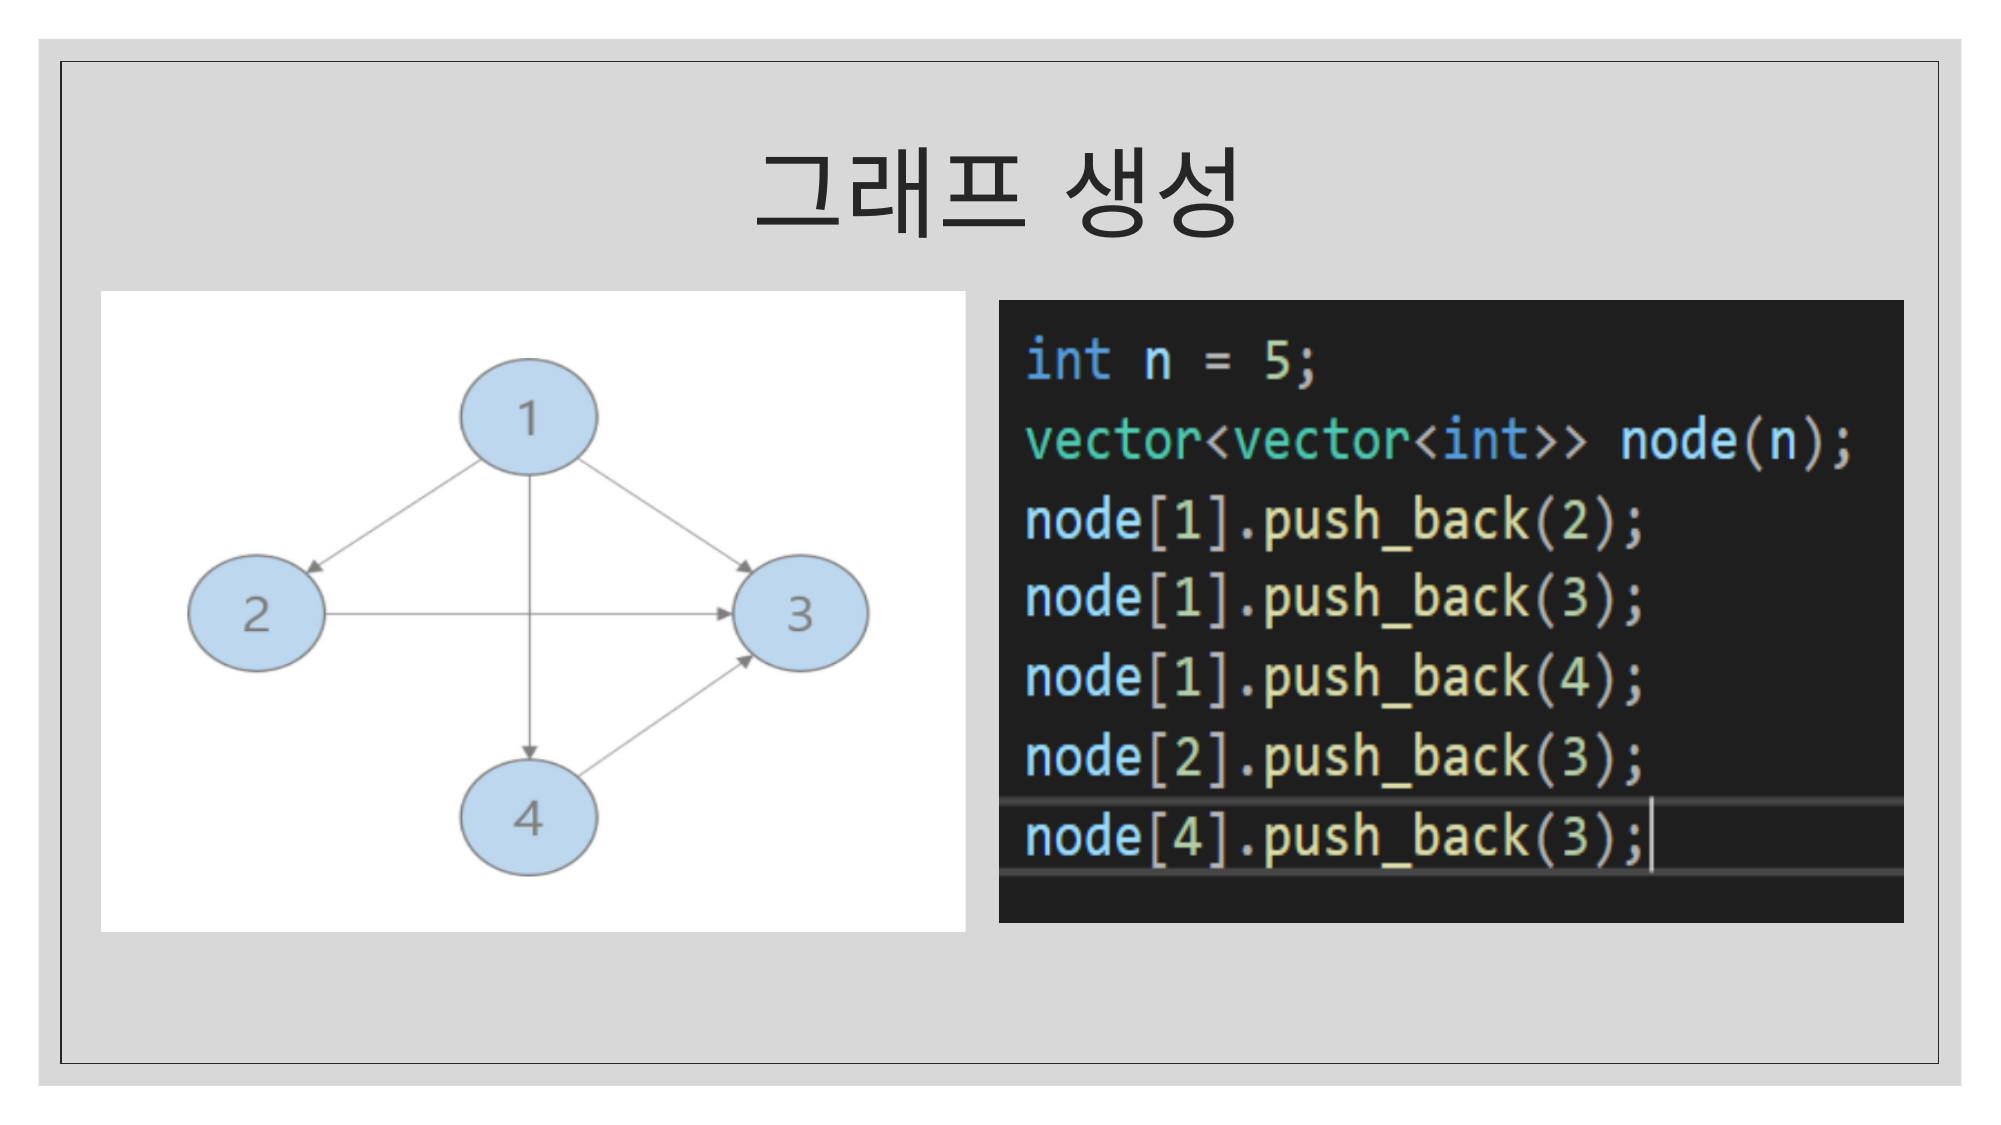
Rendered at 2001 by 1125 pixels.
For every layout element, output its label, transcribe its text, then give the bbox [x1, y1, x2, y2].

picture [101, 291, 966, 932]
title 그래프 생성 [174, 73, 1825, 299]
picture [999, 300, 1905, 923]
